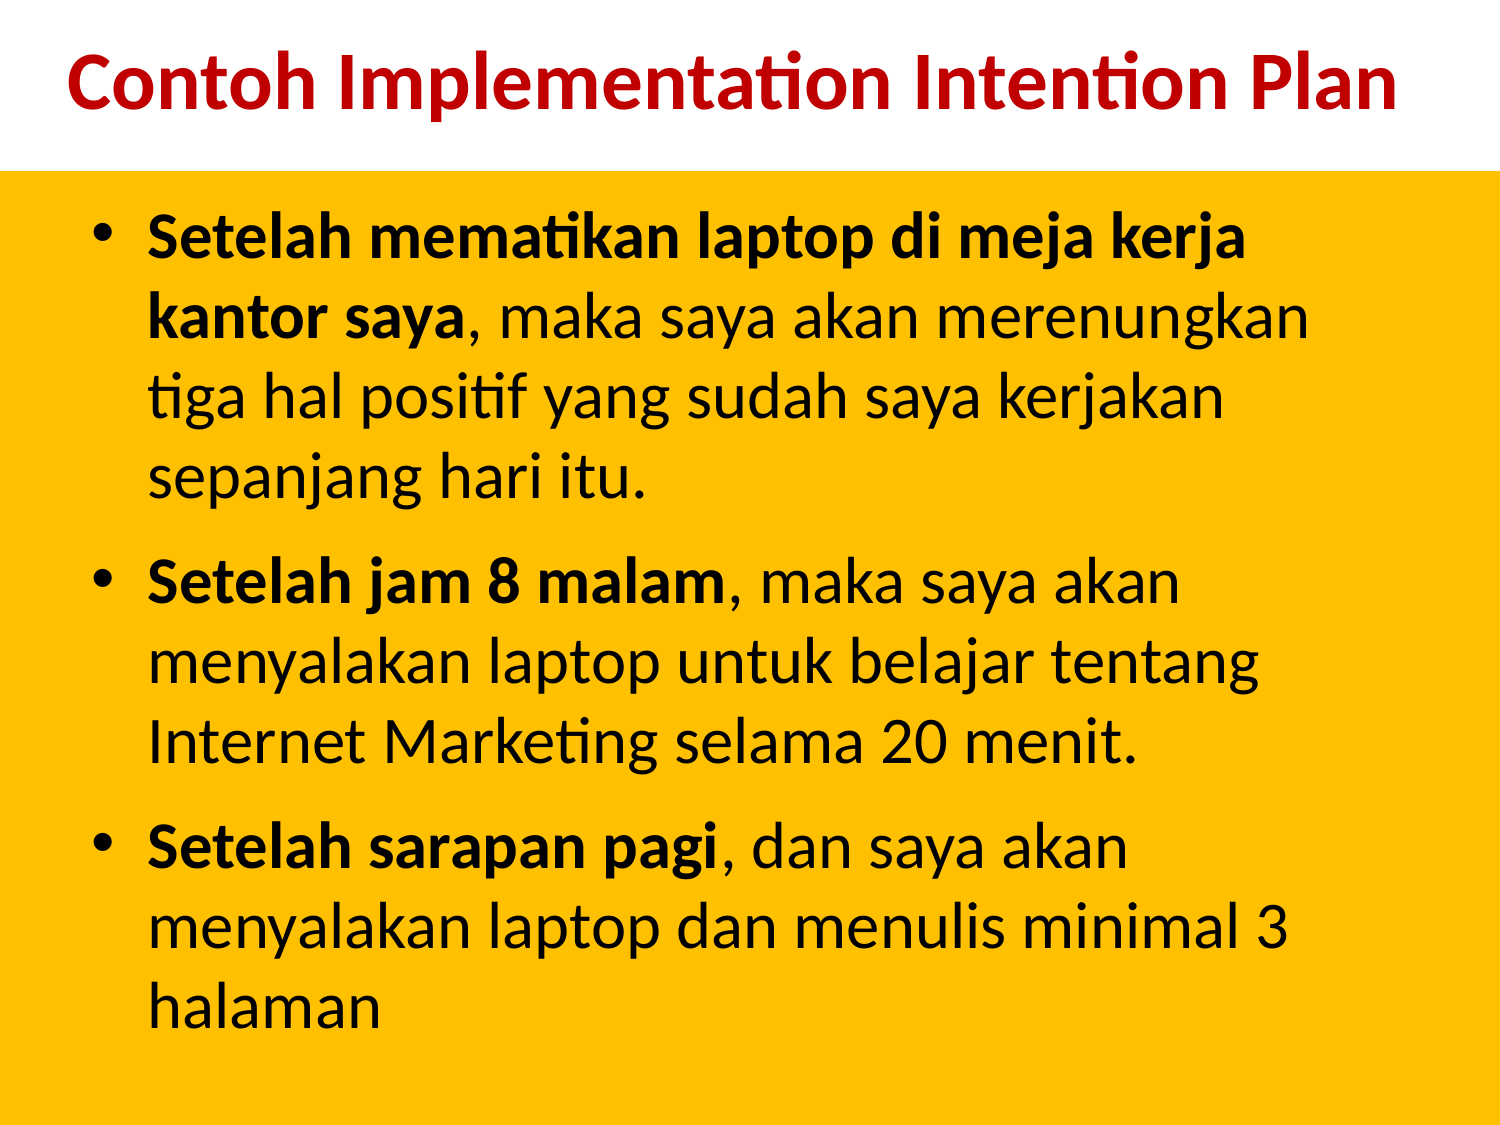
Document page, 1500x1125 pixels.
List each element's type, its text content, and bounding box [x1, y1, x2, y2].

text_box [0, 171, 1500, 1125]
text_box Contoh Implementation Intention Plan [53, 19, 1436, 134]
text_box Setelah mematikan laptop di meja kerja kantor saya, maka saya akan merenungkan tiga hal positif yang sudah saya kerjakan sepanjang hari itu. Setelah jam 8 malam, maka saya akan menyalakan laptop untuk belajar tentang Internet Marketing selama 20 menit. Setelah sarapan pagi, dan saya akan menyalakan laptop dan menulis minimal 3 halaman [76, 184, 1424, 1125]
